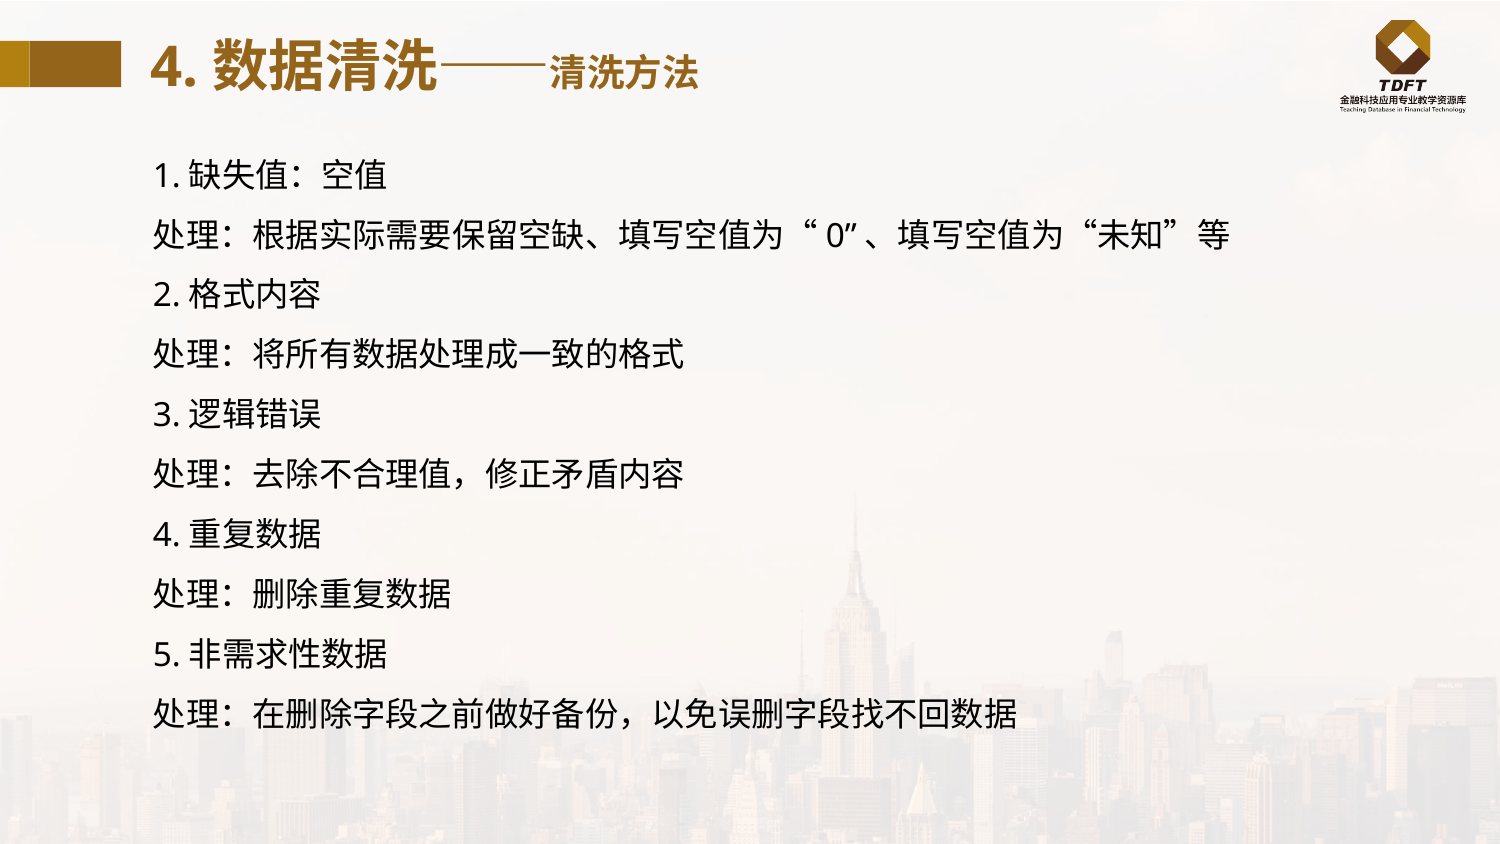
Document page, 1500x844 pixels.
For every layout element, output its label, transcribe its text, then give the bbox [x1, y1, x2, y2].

picture [0, 1, 1500, 844]
text_box 1.缺失值：空值 处理：根据实际需要保留空缺、填写空值为“0”、填写空值为“未知”等 2.格式内容 处理：将所有数据处理成一致的格式 3.逻辑错误 处理：去除不合理值，修正矛盾内容 4.重复数据 处理：删除重复数据 5.非需求性数据 处理：在删除字段之前做好备份，以免误删字段找不回数据 [138, 126, 1308, 741]
text_box [0, 39, 28, 89]
text_box [28, 39, 123, 89]
text_box 4.数据清洗——清洗方法 [135, 19, 1233, 110]
